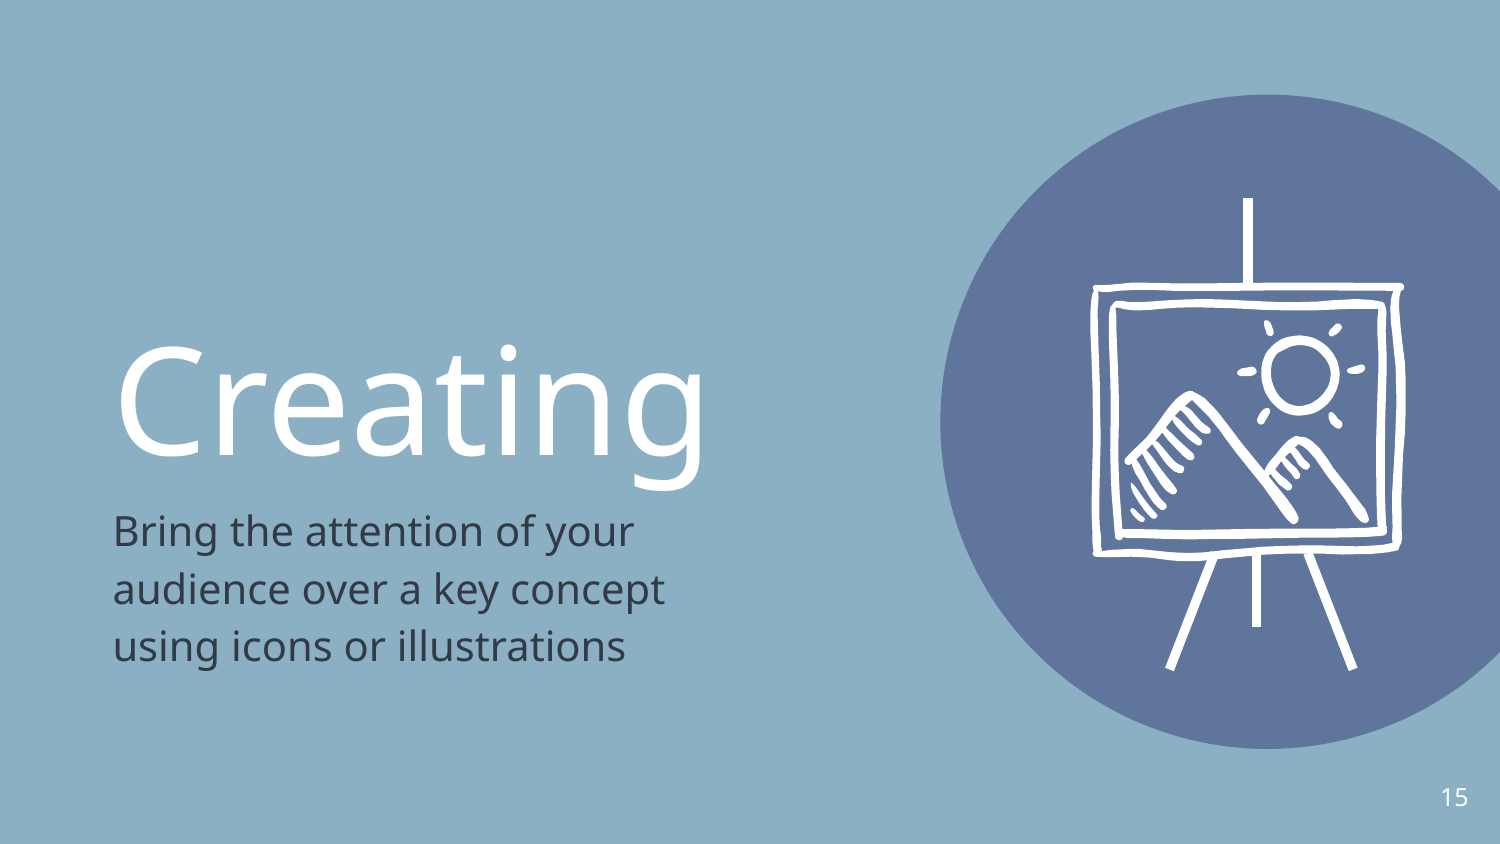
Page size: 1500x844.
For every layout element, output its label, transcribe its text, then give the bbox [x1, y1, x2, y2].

subtitle Bring the attention of your audience over a key concept using icons or illustrations [112, 497, 772, 692]
text_box [1090, 282, 1406, 560]
text_box [940, 94, 1500, 749]
title Creating [112, 151, 772, 488]
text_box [1307, 552, 1354, 670]
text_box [1169, 552, 1215, 670]
slide_number 15 [1378, 766, 1469, 832]
